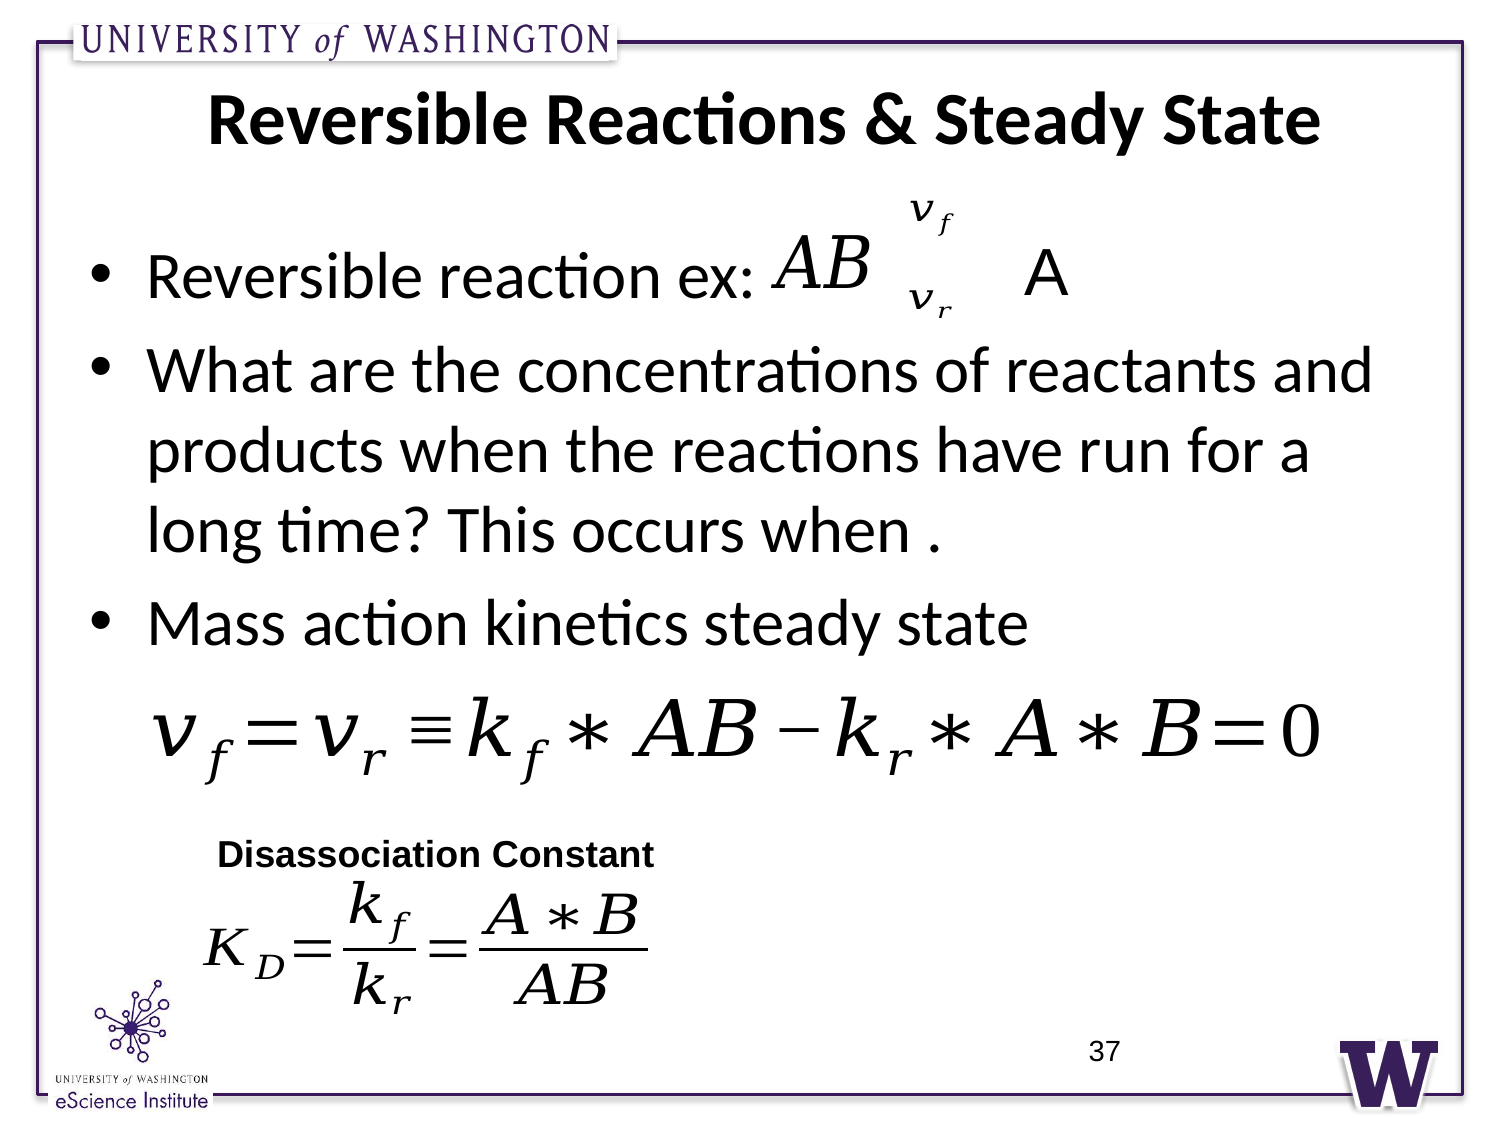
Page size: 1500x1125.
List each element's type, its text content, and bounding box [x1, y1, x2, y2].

picture [81, 24, 609, 61]
text_box Disassociation Constant [202, 823, 670, 883]
title Reversible Reactions & Steady State [137, 62, 1338, 200]
picture [48, 978, 213, 1113]
picture [1340, 1041, 1438, 1107]
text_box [887, 137, 976, 395]
slide_number 37 [1073, 1025, 1300, 1085]
